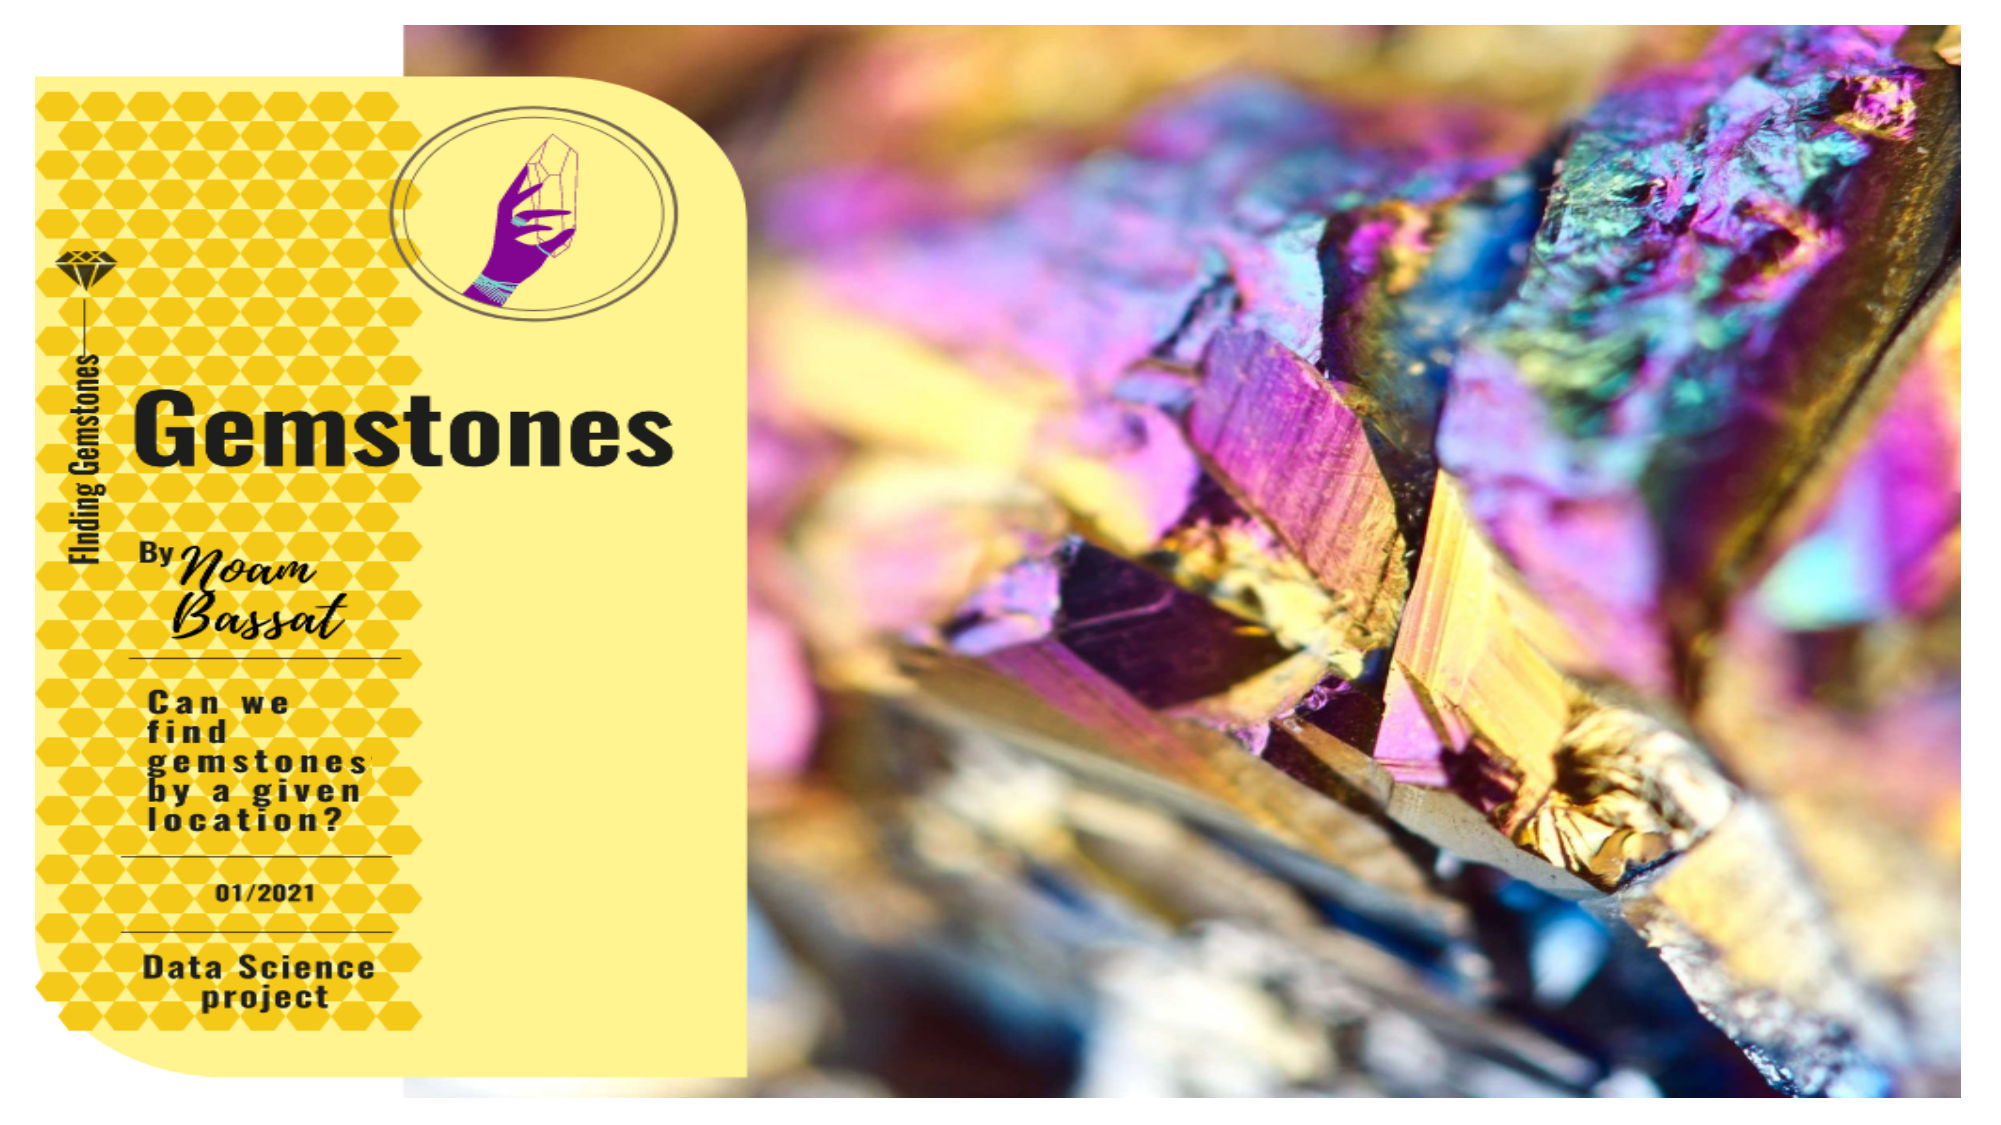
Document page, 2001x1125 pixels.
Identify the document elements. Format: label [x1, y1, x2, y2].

text_box [34, 25, 1961, 1098]
